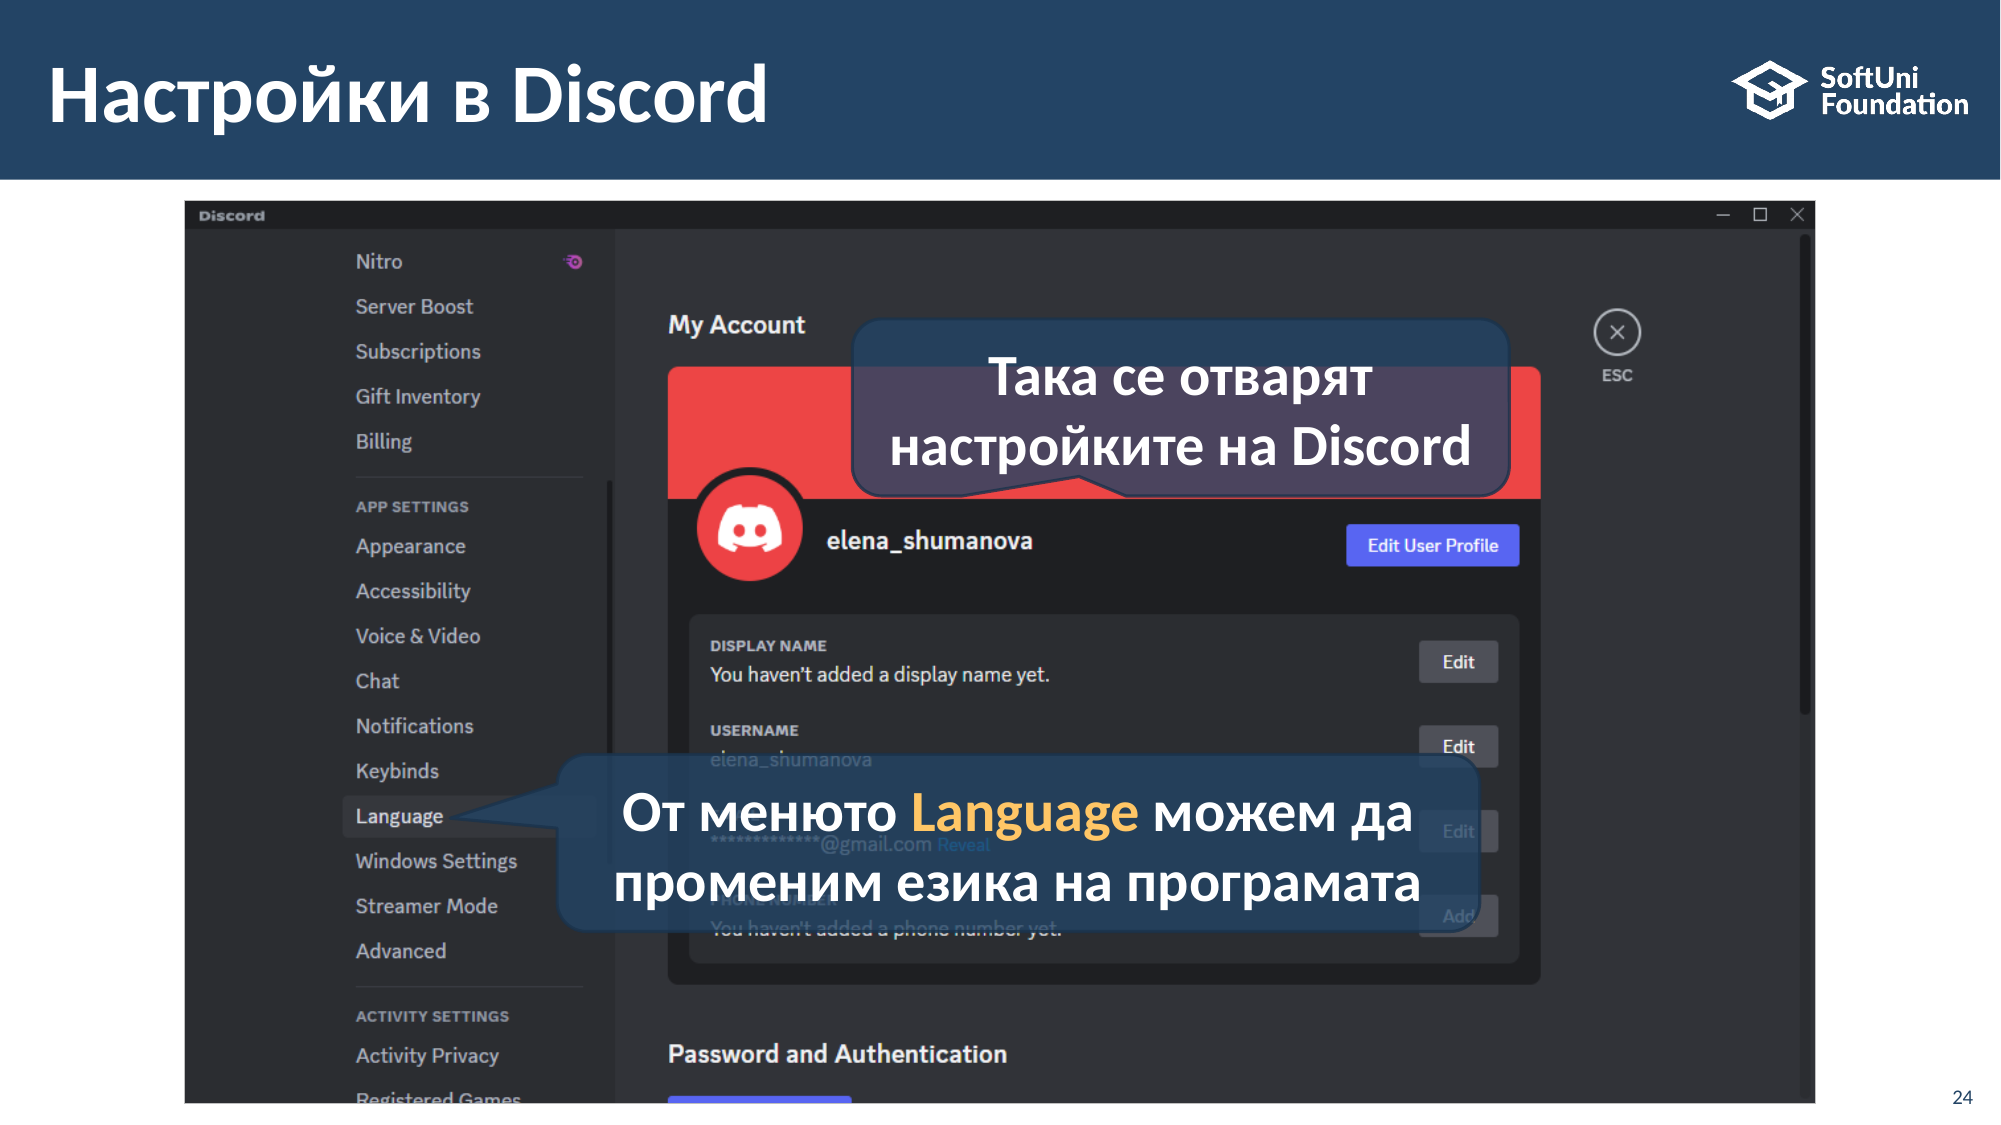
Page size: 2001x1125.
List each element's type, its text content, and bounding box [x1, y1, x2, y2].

slide_number 24 [1927, 1067, 1989, 1117]
picture [184, 200, 1816, 1104]
picture [1731, 60, 1968, 120]
title Настройки в Discord [31, 16, 1716, 162]
